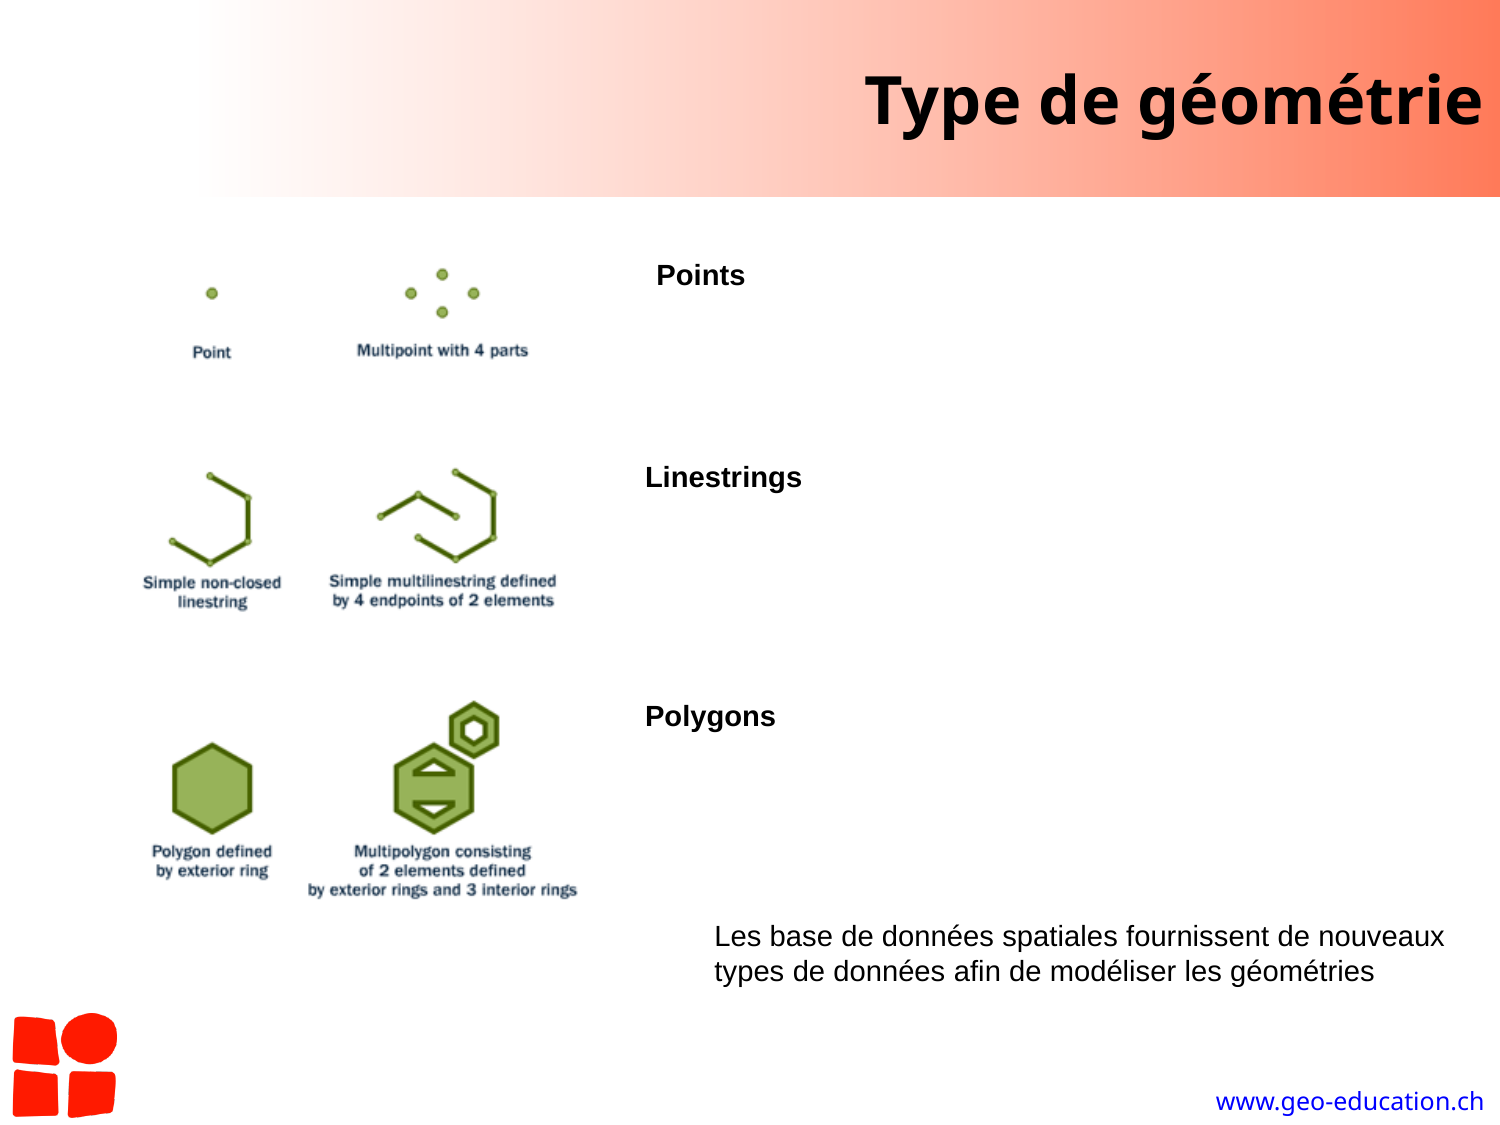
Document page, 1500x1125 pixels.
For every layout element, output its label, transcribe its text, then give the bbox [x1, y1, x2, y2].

picture [16, 690, 642, 915]
text_box Points [642, 248, 1405, 299]
text_box Linestrings [642, 451, 1394, 501]
title Type de géométrie [196, 0, 1500, 197]
picture [16, 248, 642, 385]
text_box Les base de données spatiales fournissent de nouveaux types de données afin de modéliser les géométries [699, 910, 1463, 995]
text_box Polygons [640, 689, 1394, 740]
picture [12, 1013, 117, 1118]
picture [16, 452, 642, 624]
